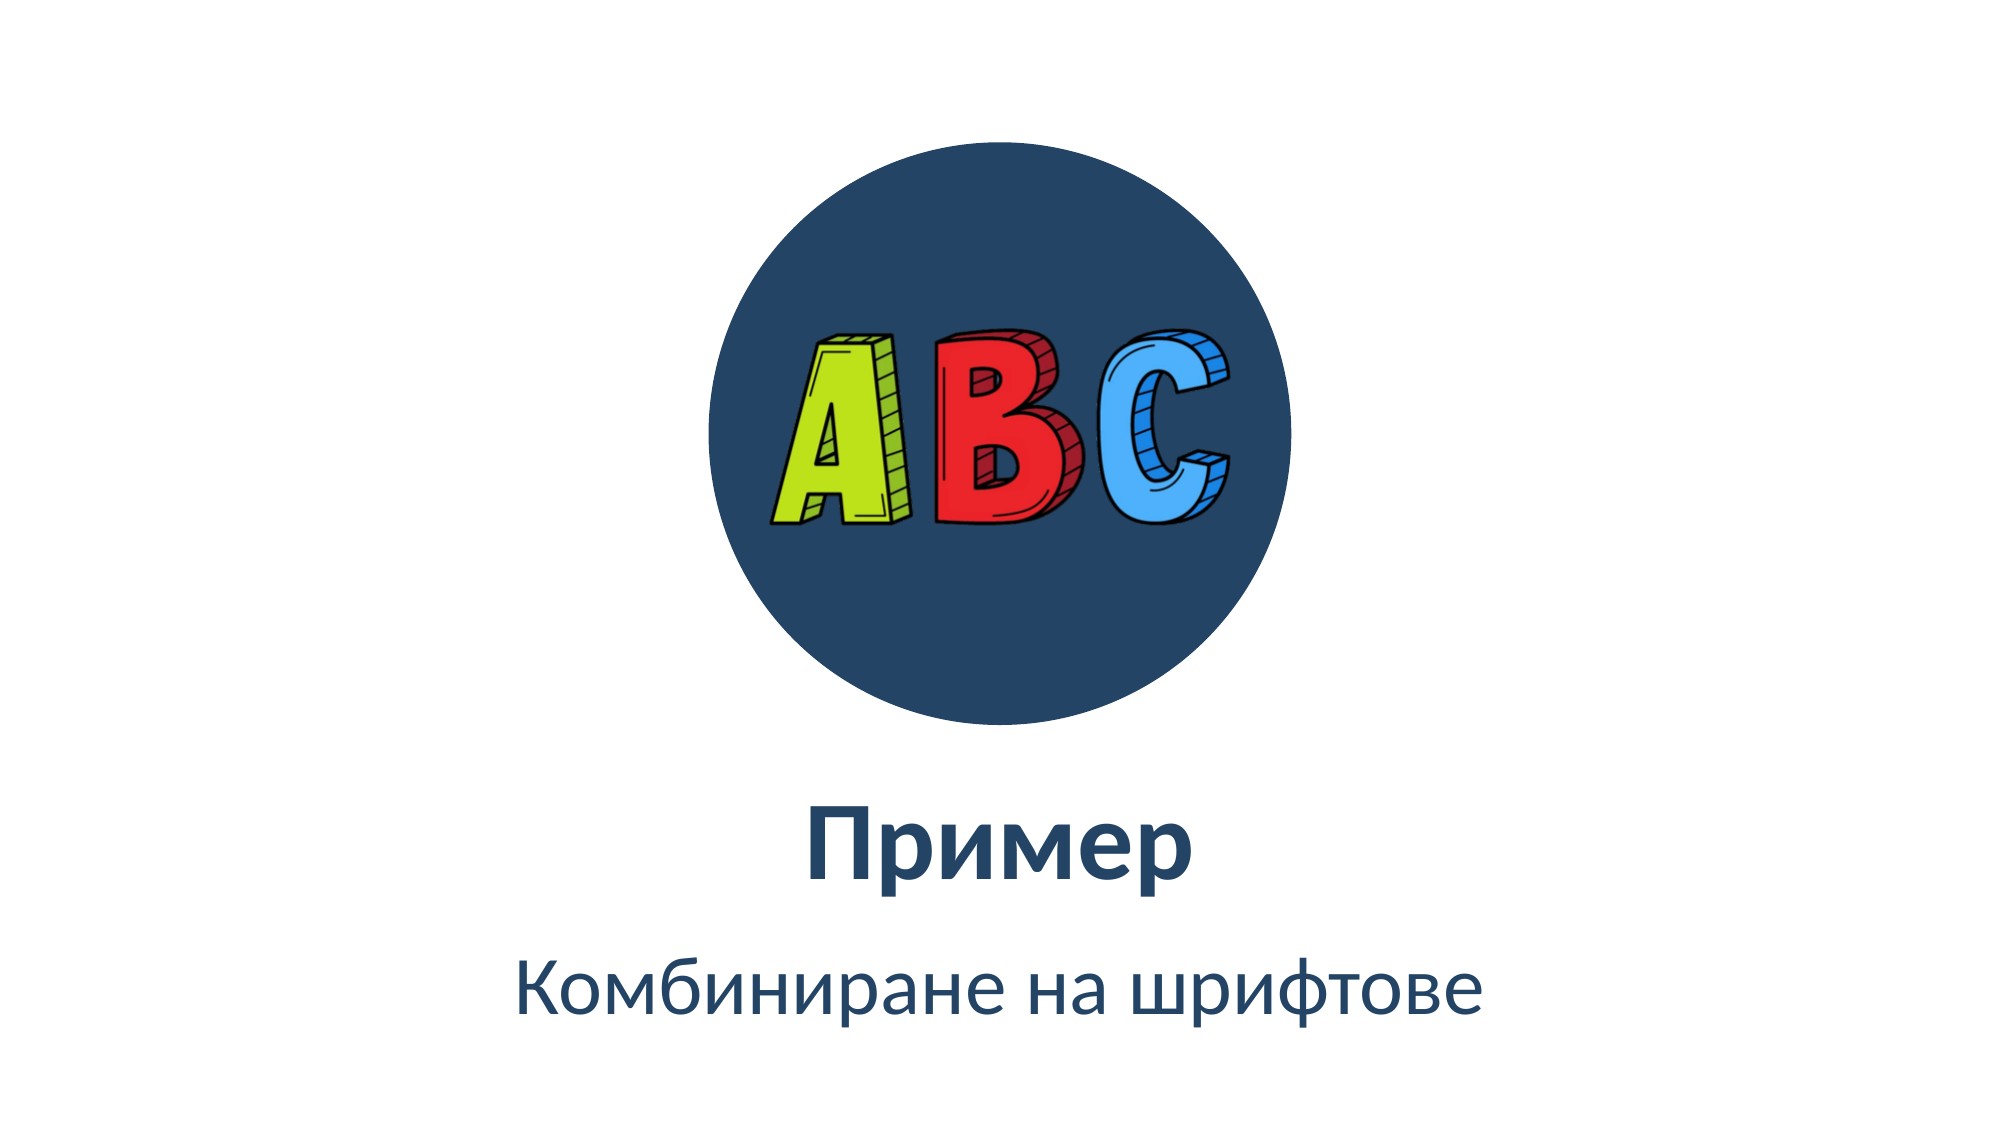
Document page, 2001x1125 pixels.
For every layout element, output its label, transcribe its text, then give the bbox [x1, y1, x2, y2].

subtitle Комбиниране на шрифтове [100, 916, 1900, 1043]
title Пример [100, 771, 1900, 898]
picture [692, 311, 1308, 549]
